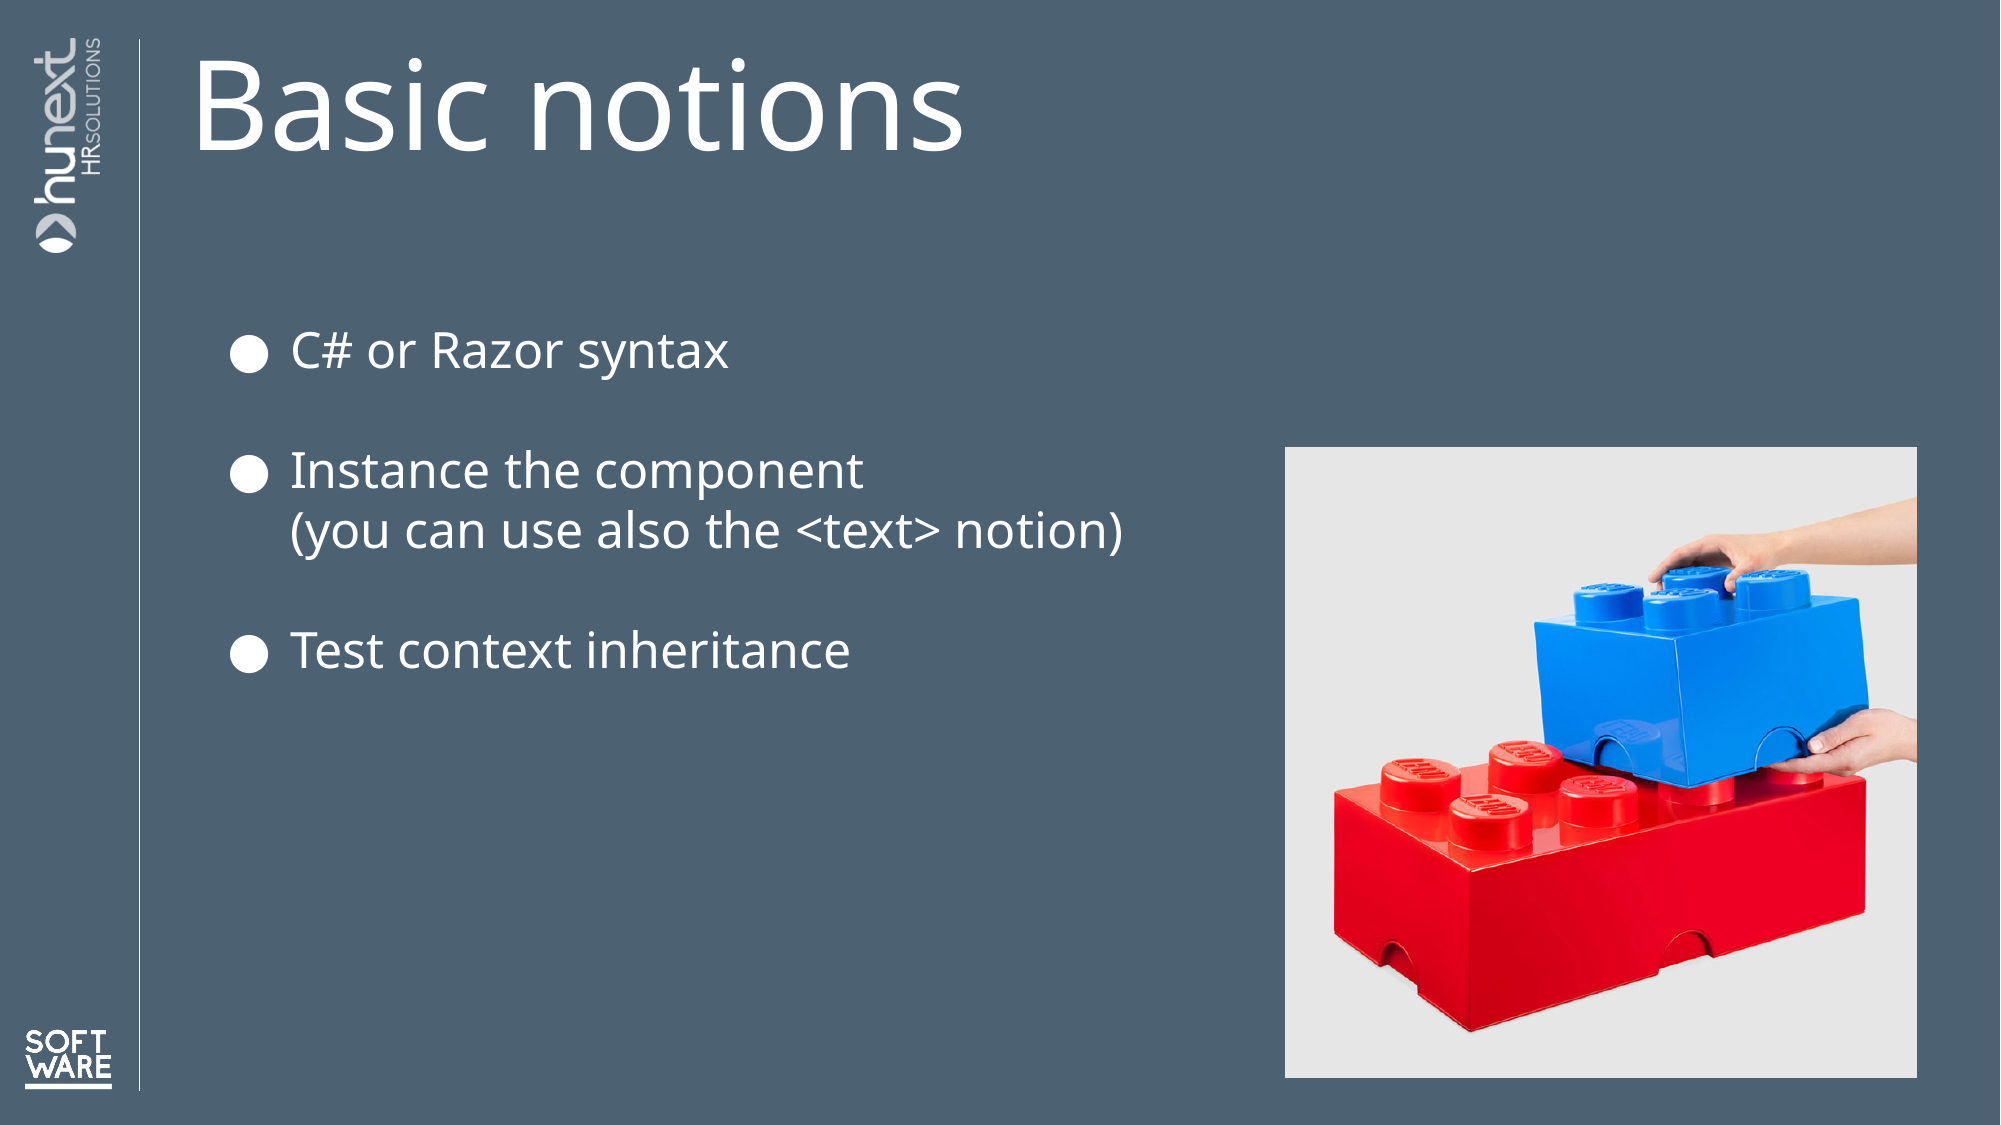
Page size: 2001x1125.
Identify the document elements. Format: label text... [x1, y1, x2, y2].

text_box C# or Razor syntax Instance the component (you can use also the <text> notion) Test context inheritance [200, 310, 1320, 686]
picture [6, 1013, 129, 1111]
picture [34, 38, 100, 253]
picture [1285, 446, 1917, 1078]
text_box Basic notions [173, 18, 2000, 184]
